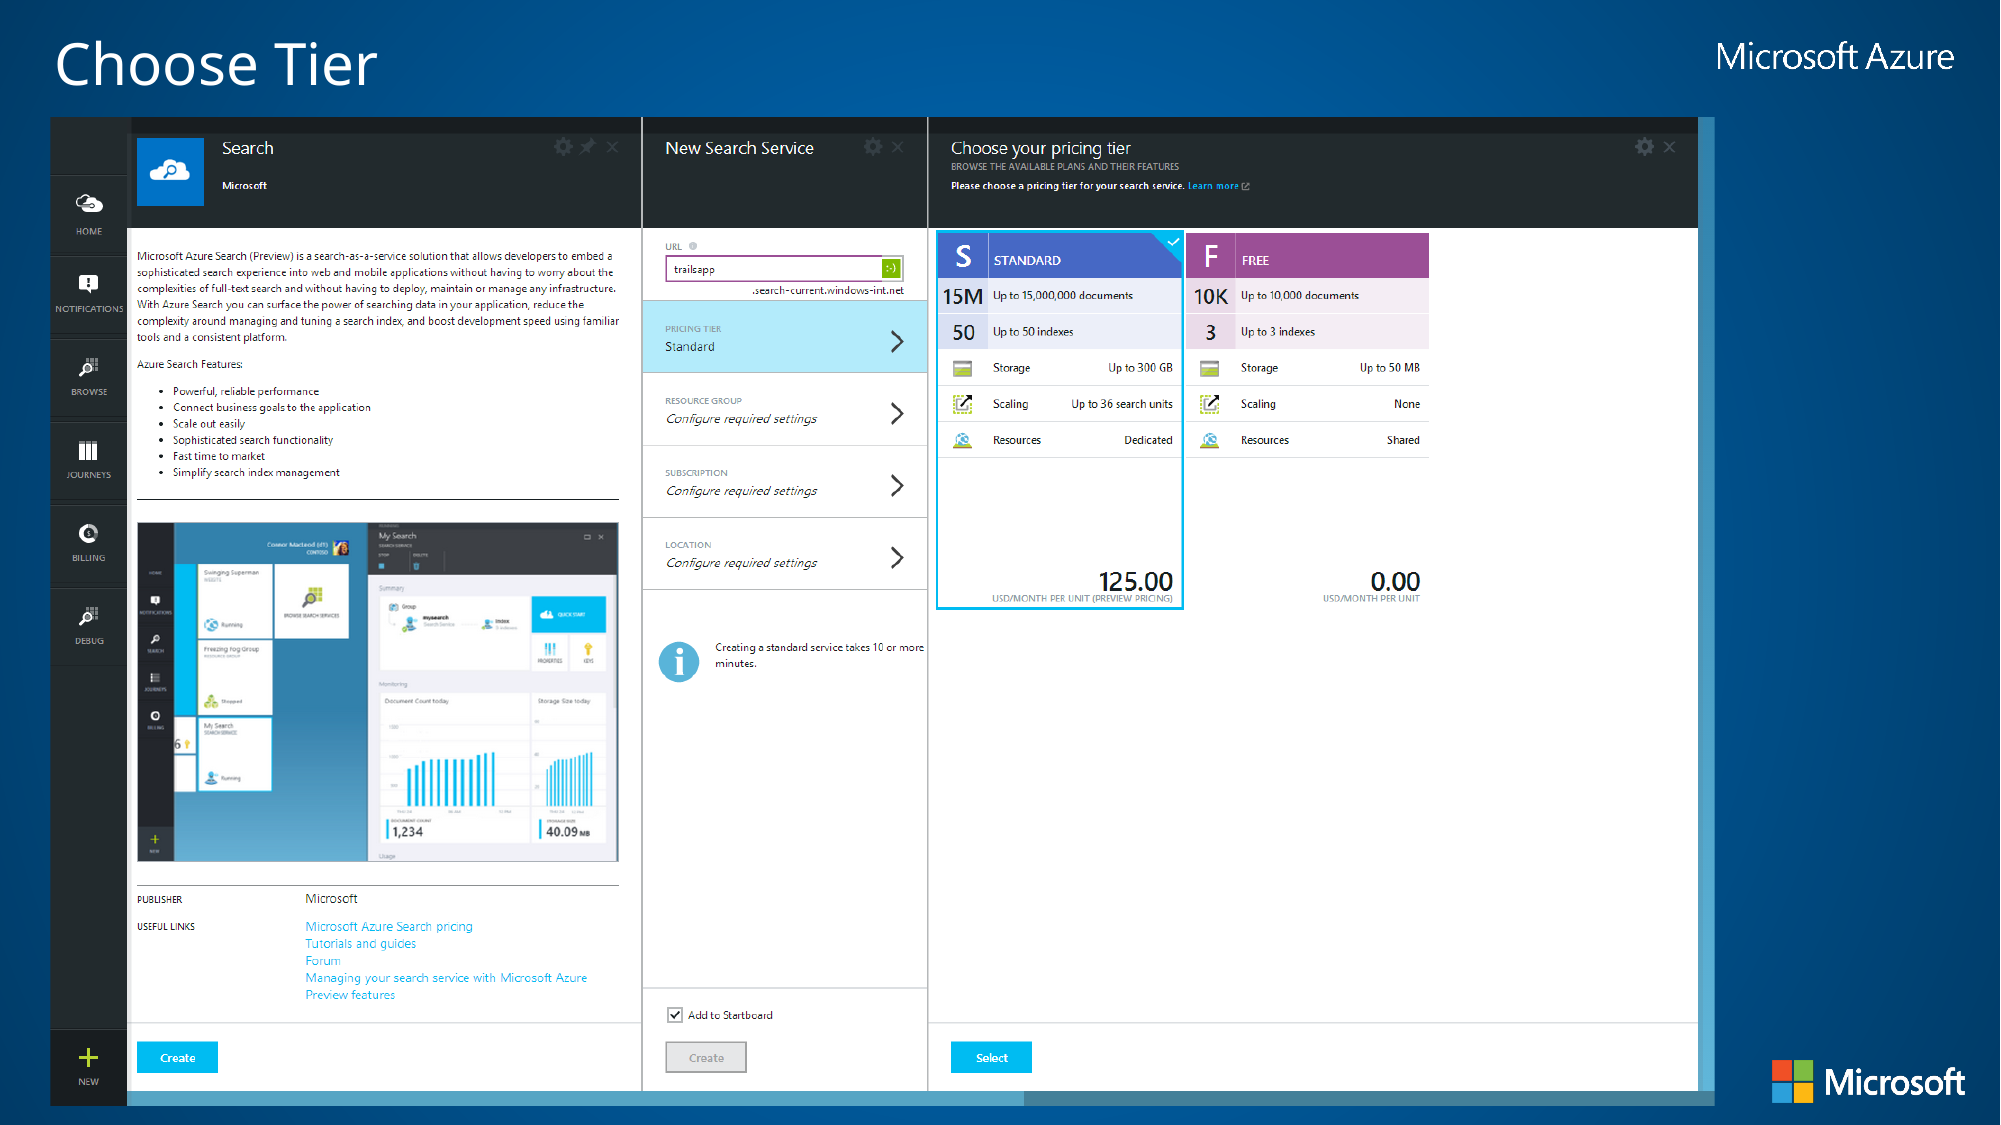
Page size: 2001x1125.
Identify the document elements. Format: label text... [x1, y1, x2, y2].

text_box Choose Tier [0, 0, 2000, 134]
picture [1772, 1060, 1965, 1103]
picture [50, 116, 1715, 1106]
